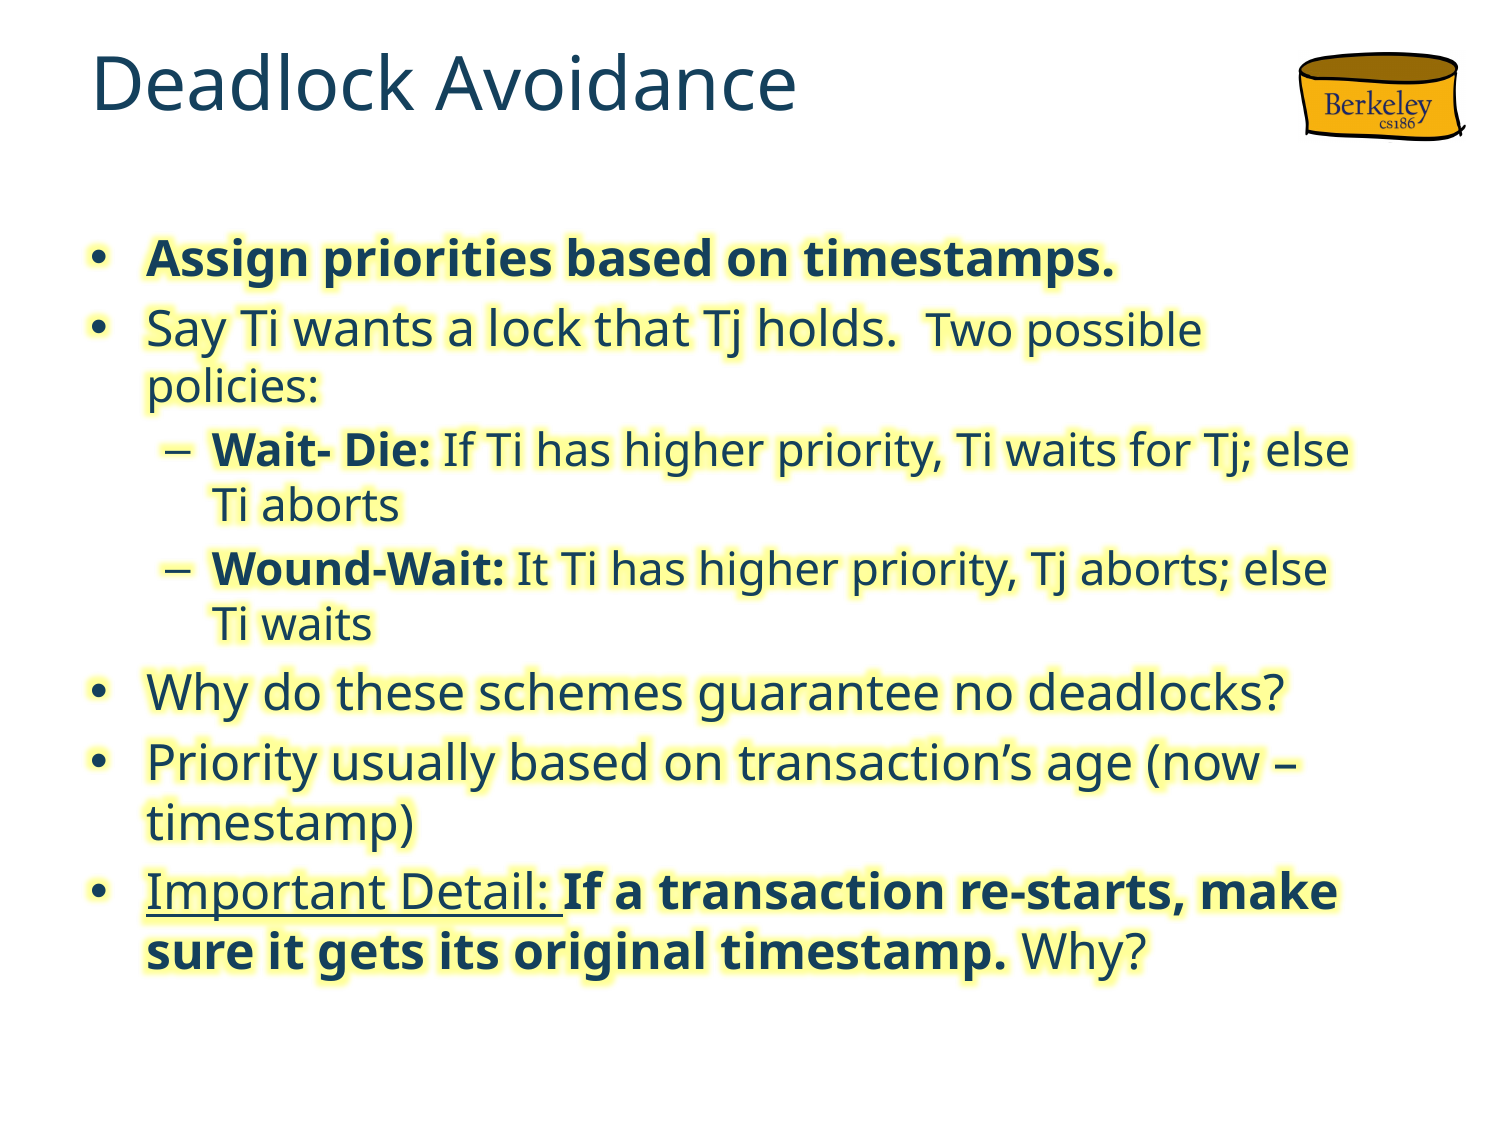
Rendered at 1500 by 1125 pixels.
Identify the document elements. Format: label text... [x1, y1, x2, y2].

text_box Assign priorities based on timestamps. Say Ti wants a lock that Tj holds. Two possible policies: Wait- Die: If Ti has higher priority, Ti waits for Tj; else Ti aborts Wound-Wait: It Ti has higher priority, Tj aborts; else Ti waits Why do these schemes guarantee no deadlocks? Priority usually based on transaction’s age (now – timestamp) Important Detail: If a transaction re-starts, make sure it gets its original timestamp. Why? [75, 219, 1378, 1038]
title Deadlock Avoidance [75, 0, 1425, 182]
picture [1425, 50, 1466, 143]
